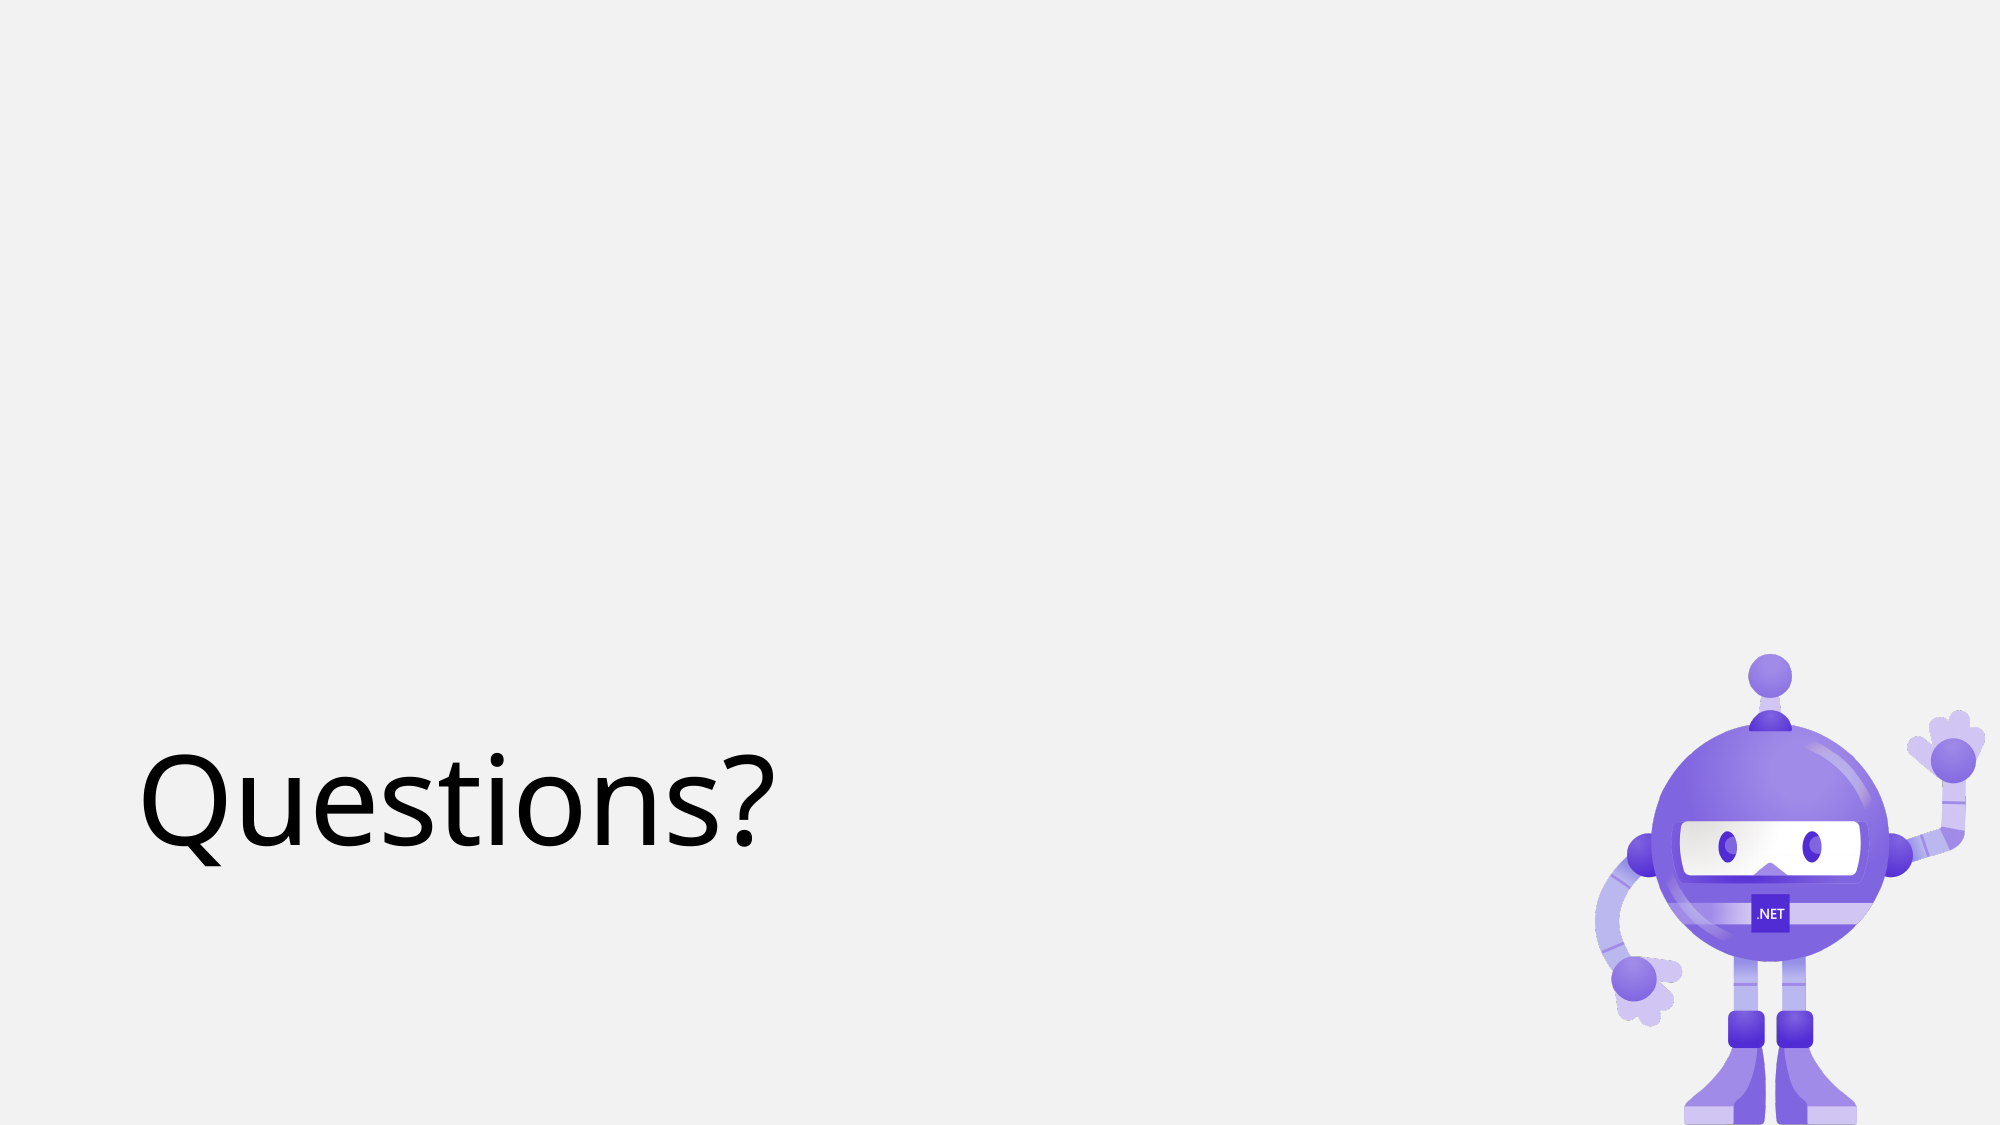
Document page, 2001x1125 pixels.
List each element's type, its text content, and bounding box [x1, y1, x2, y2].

picture [1595, 654, 1985, 1125]
title Questions? [136, 718, 1595, 871]
